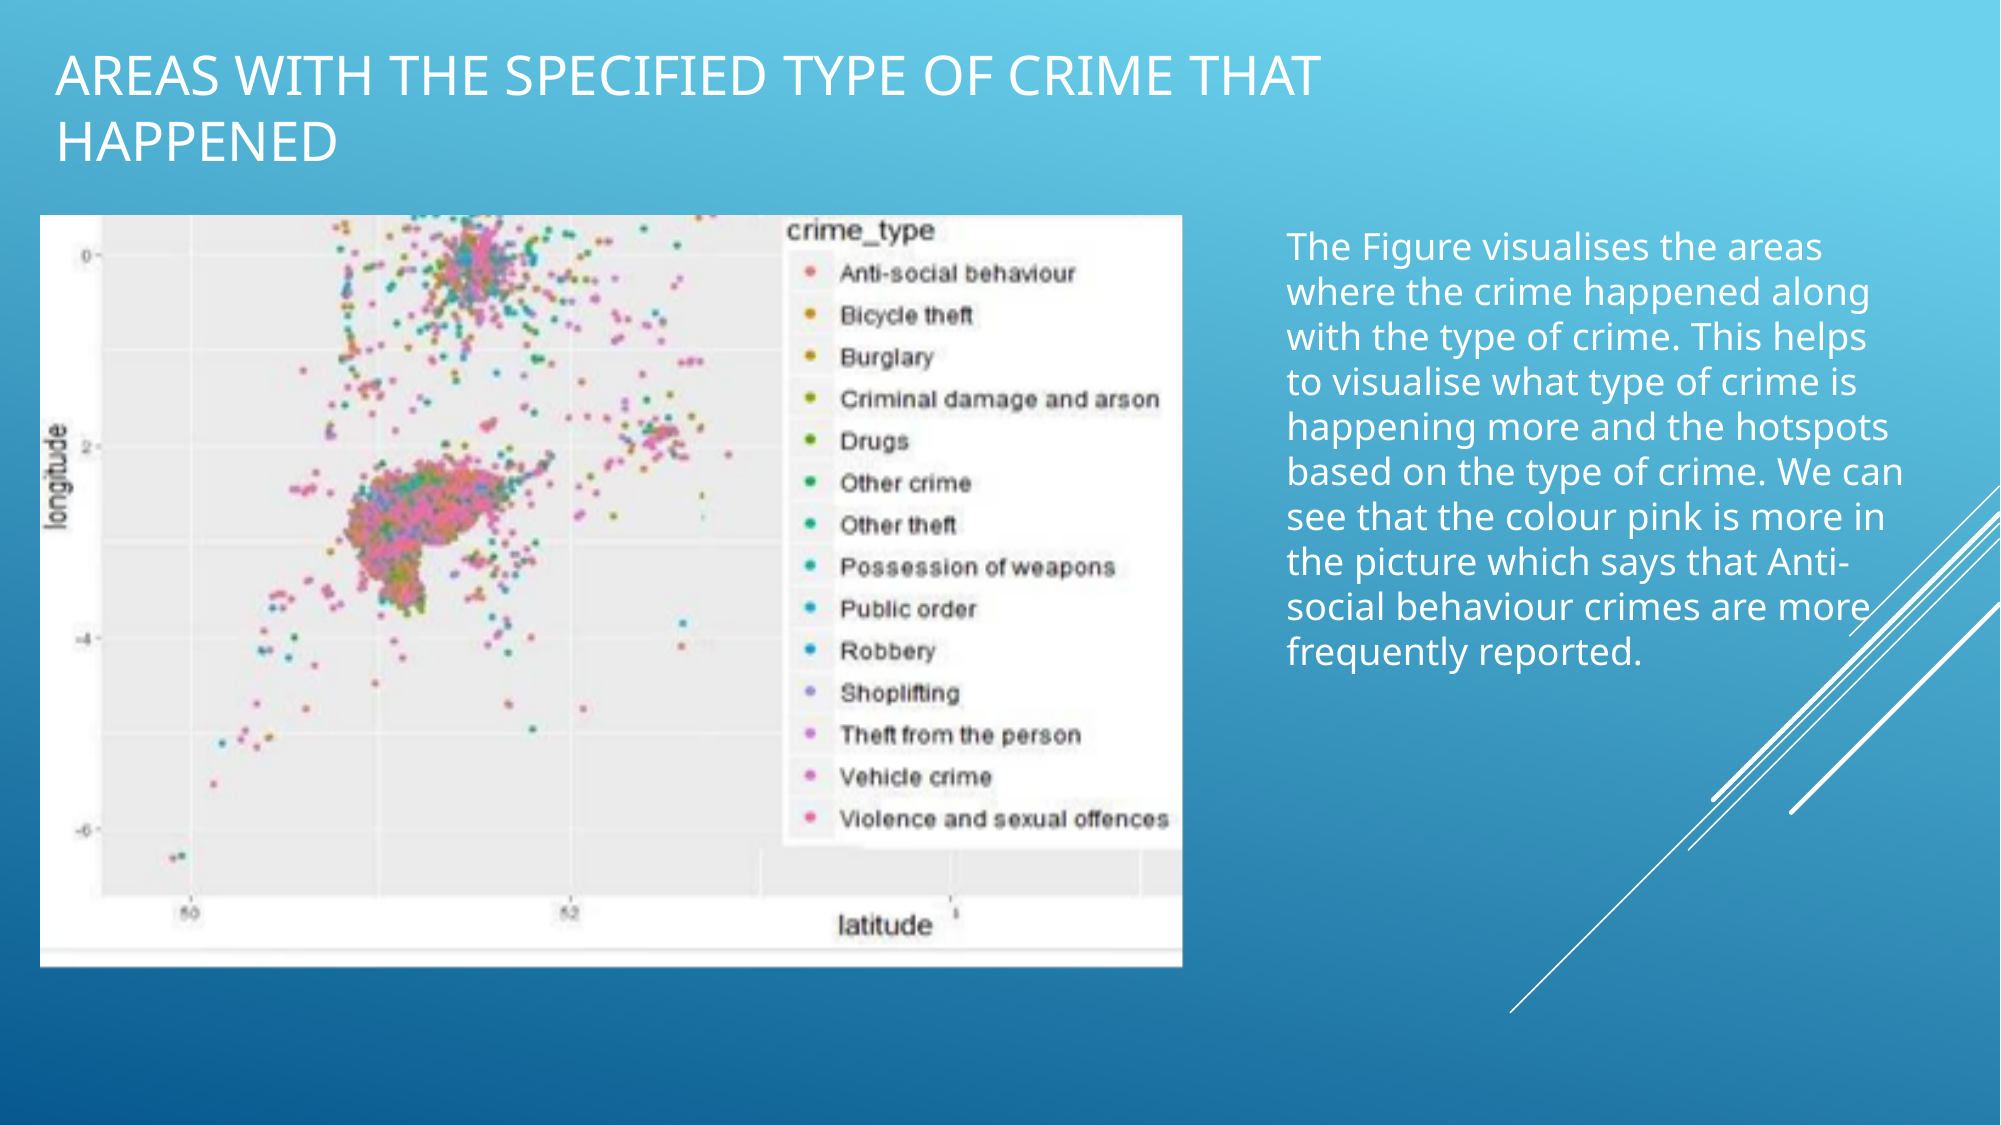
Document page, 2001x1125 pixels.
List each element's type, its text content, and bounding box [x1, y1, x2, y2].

title Areas with the Specified TYPE OF Crime That Happened [40, 32, 1441, 181]
picture [40, 215, 1186, 973]
text_box The Figure visualises the areas where the crime happened along with the type of crime. This helps to visualise what type of crime is happening more and the hotspots based on the type of crime. We can see that the colour pink is more in the picture which says that Anti-social behaviour crimes are more frequently reported. [1271, 215, 1921, 681]
